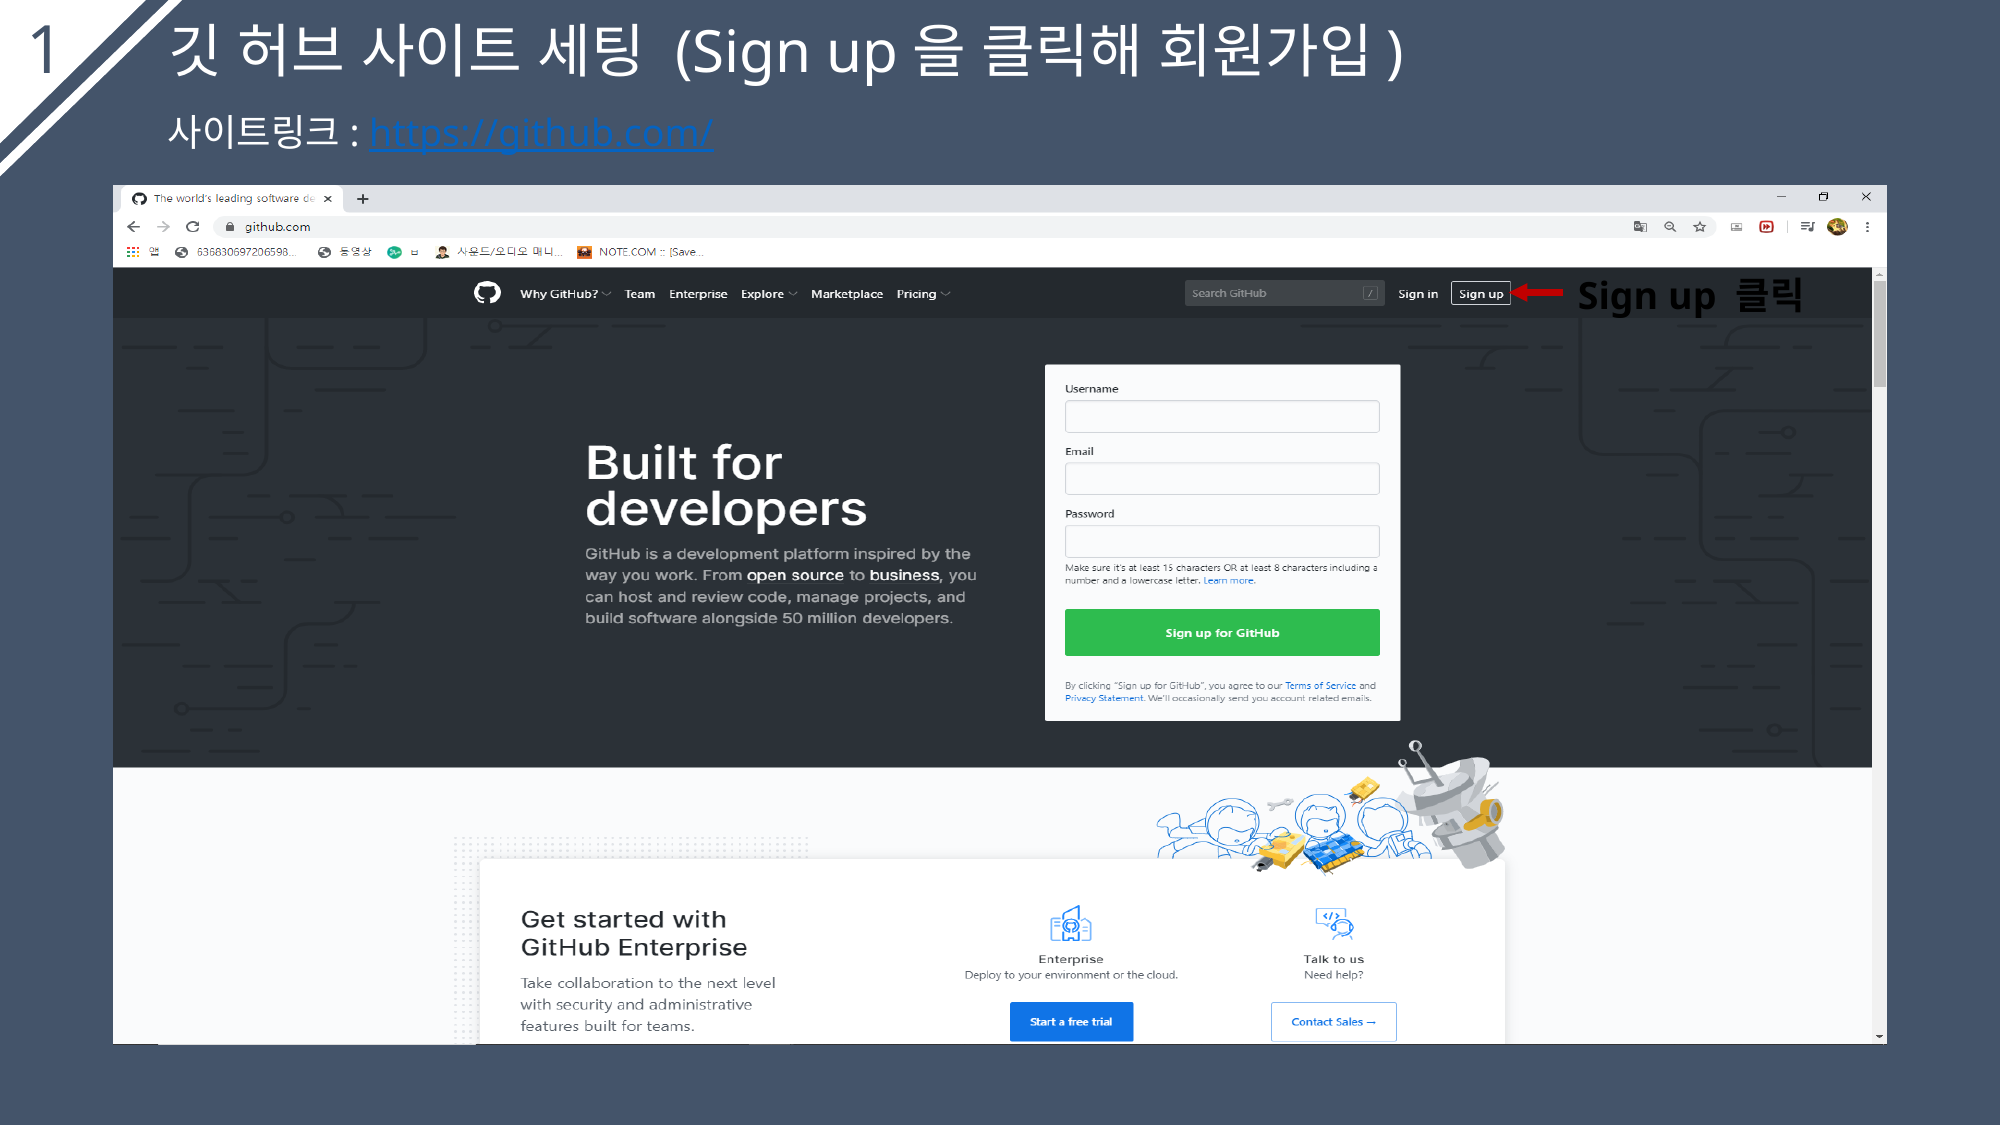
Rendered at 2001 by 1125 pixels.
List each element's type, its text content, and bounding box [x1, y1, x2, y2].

text_box 깃 허브 사이트 세팅 (Sign up을 클릭해 회원가입) [153, 7, 1819, 92]
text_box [113, 185, 1887, 1045]
text_box 사이트링크: https://github.com/ [153, 101, 1528, 168]
